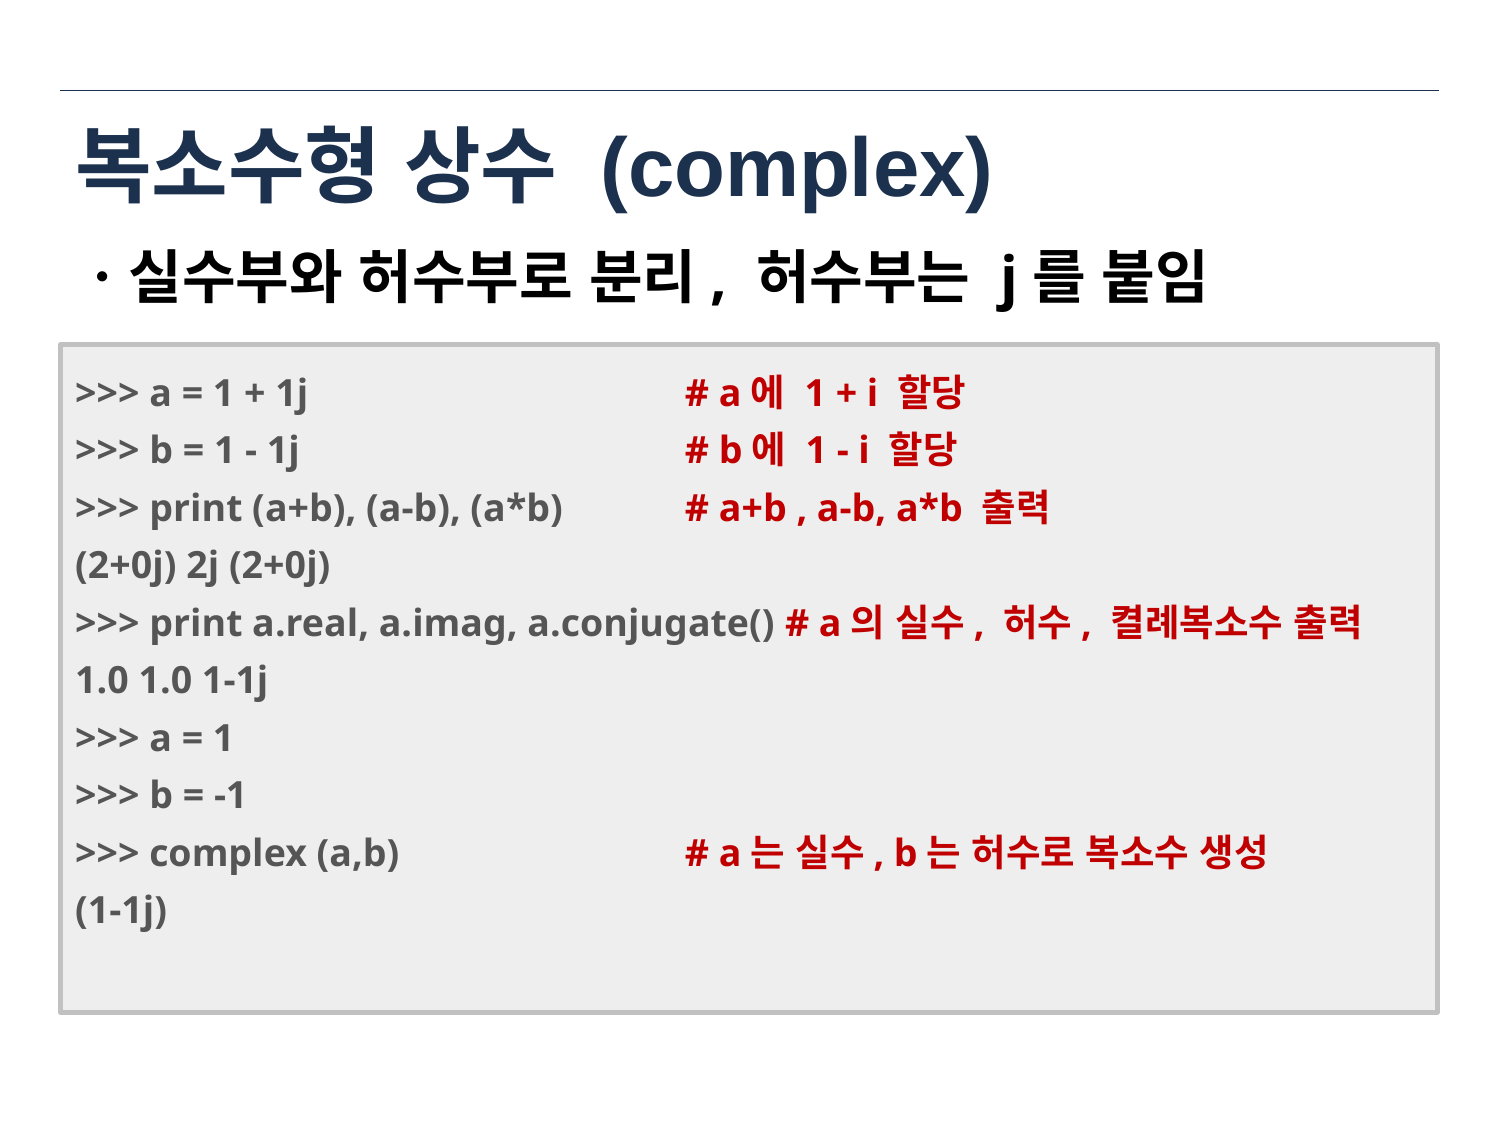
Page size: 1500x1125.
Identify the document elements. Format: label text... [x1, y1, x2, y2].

title 복소수형 상수 (complex) [60, 93, 1438, 232]
text_box >>> a = 1 + 1j # a에 1 + i 할당 >>> b = 1 - 1j # b에 1 - i 할당 >>> print (a+b), (a-b), (a*b) # a+b , a-b, a*b 출력 (2+0j) 2j (2+0j) >>> print a.real, a.imag, a.conjugate() # a의 실수, 허수, 켤례복소수 출력 1.0 1.0 1-1j >>> a = 1 >>> b = -1 >>> complex (a,b) # a는 실수, b는 허수로 복소수 생성 (1-1j) [58, 342, 1440, 1015]
text_box ㆍ실수부와 허수부로 분리, 허수부는 j를 붙임 [60, 232, 1500, 318]
